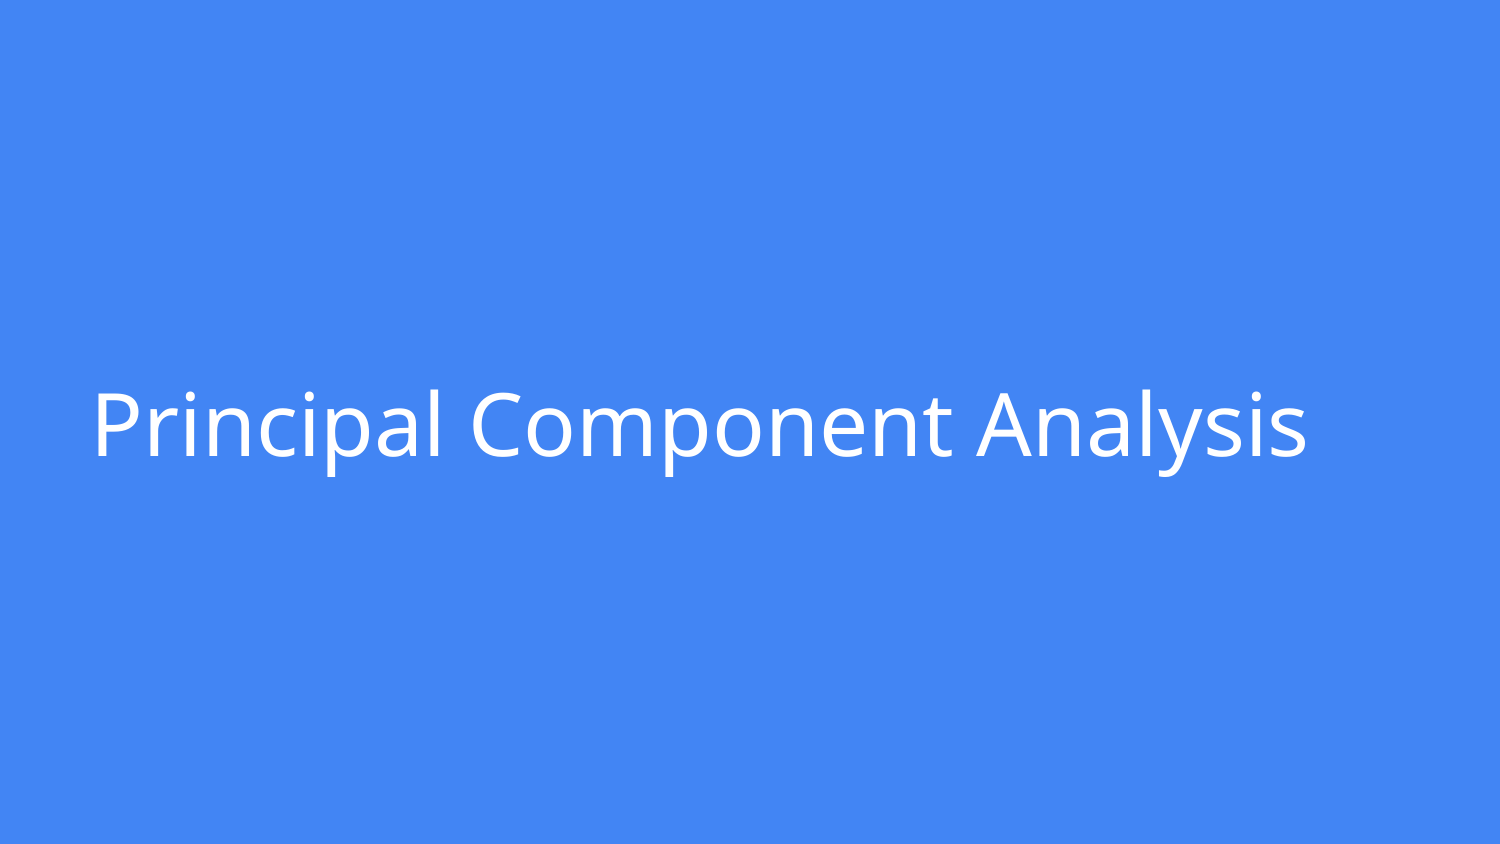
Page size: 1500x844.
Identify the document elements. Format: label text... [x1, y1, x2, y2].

title Principal Component Analysis [75, 338, 1425, 505]
